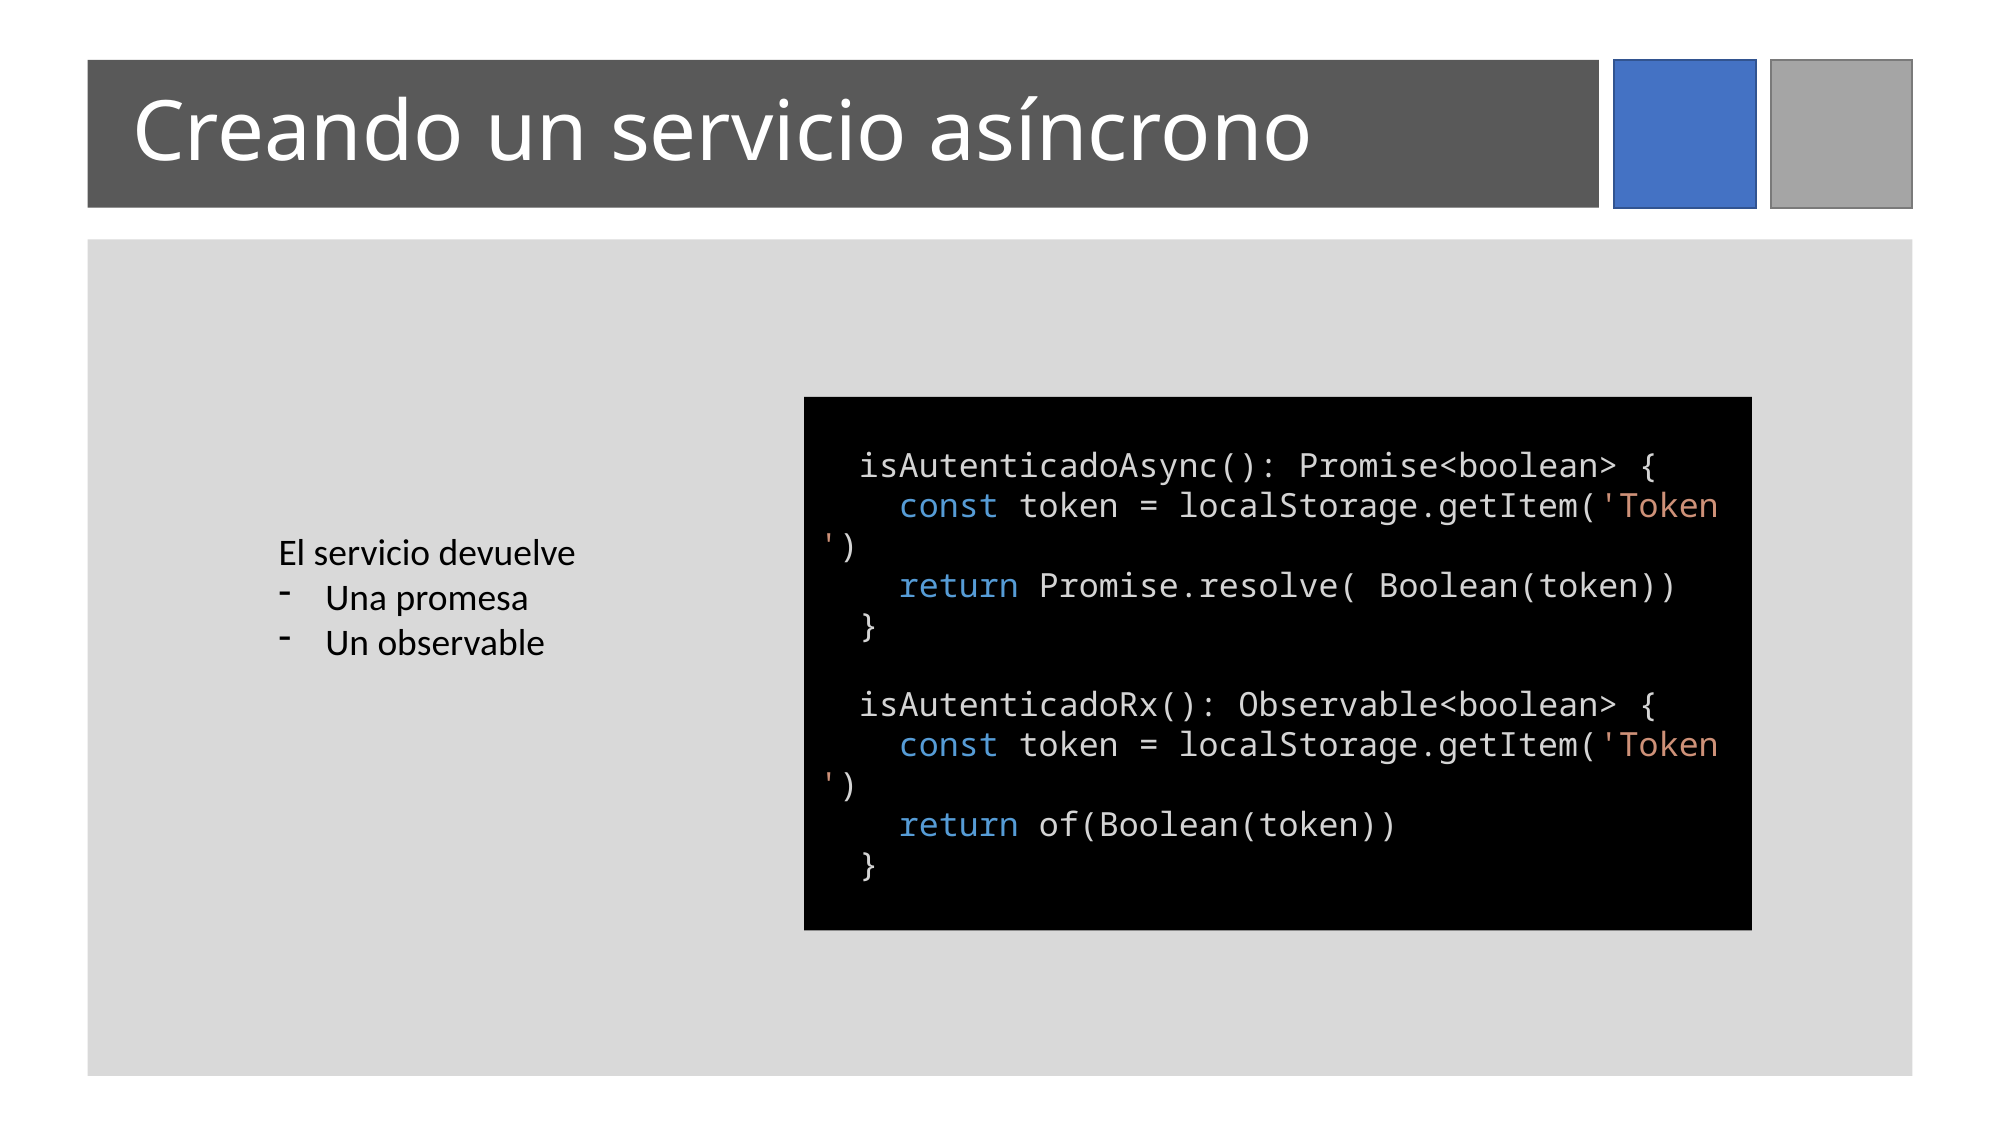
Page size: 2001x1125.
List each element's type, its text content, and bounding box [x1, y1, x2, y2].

title Creando un servicio asíncrono [87, 59, 1599, 208]
text_box El servicio devuelve Una promesa Un observable [263, 520, 592, 671]
text_box isAutenticadoAsync(): Promise<boolean> { const token = localStorage.getItem('Token') return Promise.resolve( Boolean(token)) } isAutenticadoRx(): Observable<boolean> { const token = localStorage.getItem('Token') return of(Boolean(token)) } [804, 396, 1752, 931]
